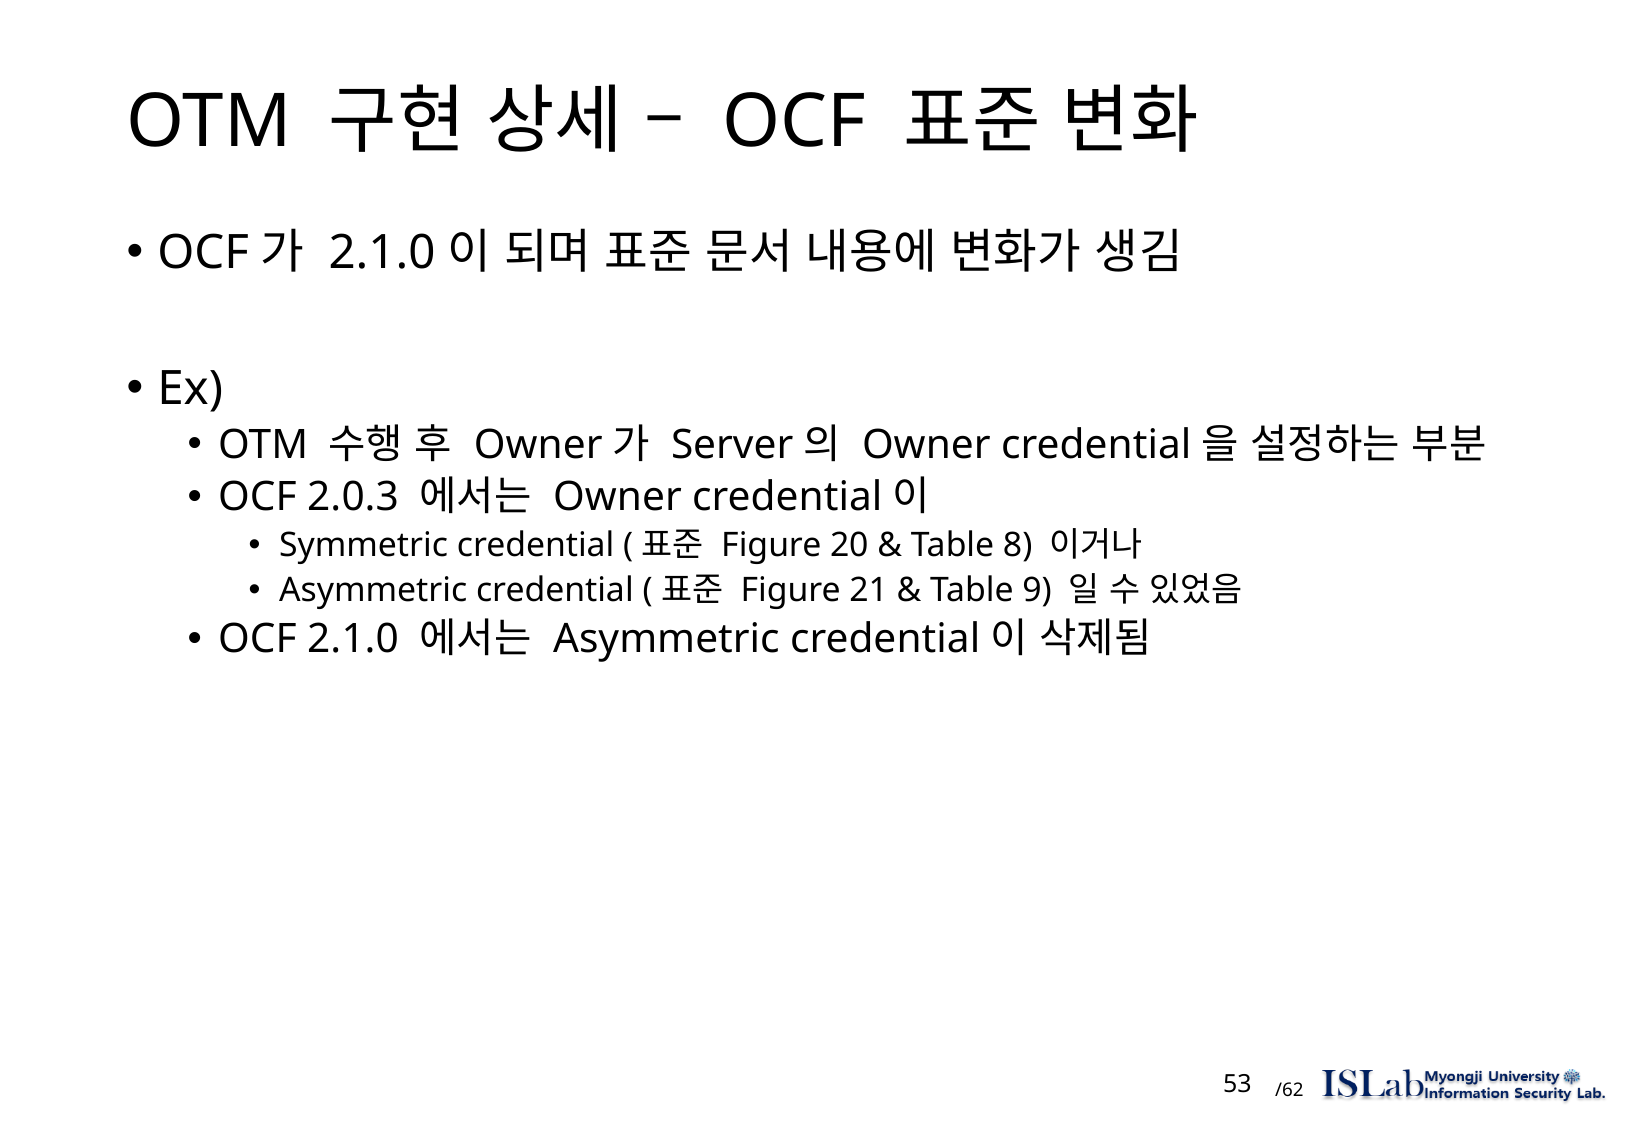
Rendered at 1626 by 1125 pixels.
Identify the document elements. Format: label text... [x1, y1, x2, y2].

picture [1290, 1045, 1626, 1125]
title OTM 구현 상세 – OCF 표준 변화 [111, 59, 1514, 185]
slide_number 53 [930, 1054, 1274, 1115]
list OCF가 2.1.0이 되며 표준 문서 내용에 변화가 생김 Ex) OTM 수행 후 Owner가 Server의 Owner credential을 설정하는 부분 OCF 2.0.3 에서는 Owner credential이 Symmetric credential (표준 Figure 20 & Table 8) 이거나 Asymmetric credential (표준 Figure 21 & Table 9) 일 수 있었음 OCF 2.1.0 에서는 Asymmetric credential이 삭제됨 [111, 219, 1514, 1014]
